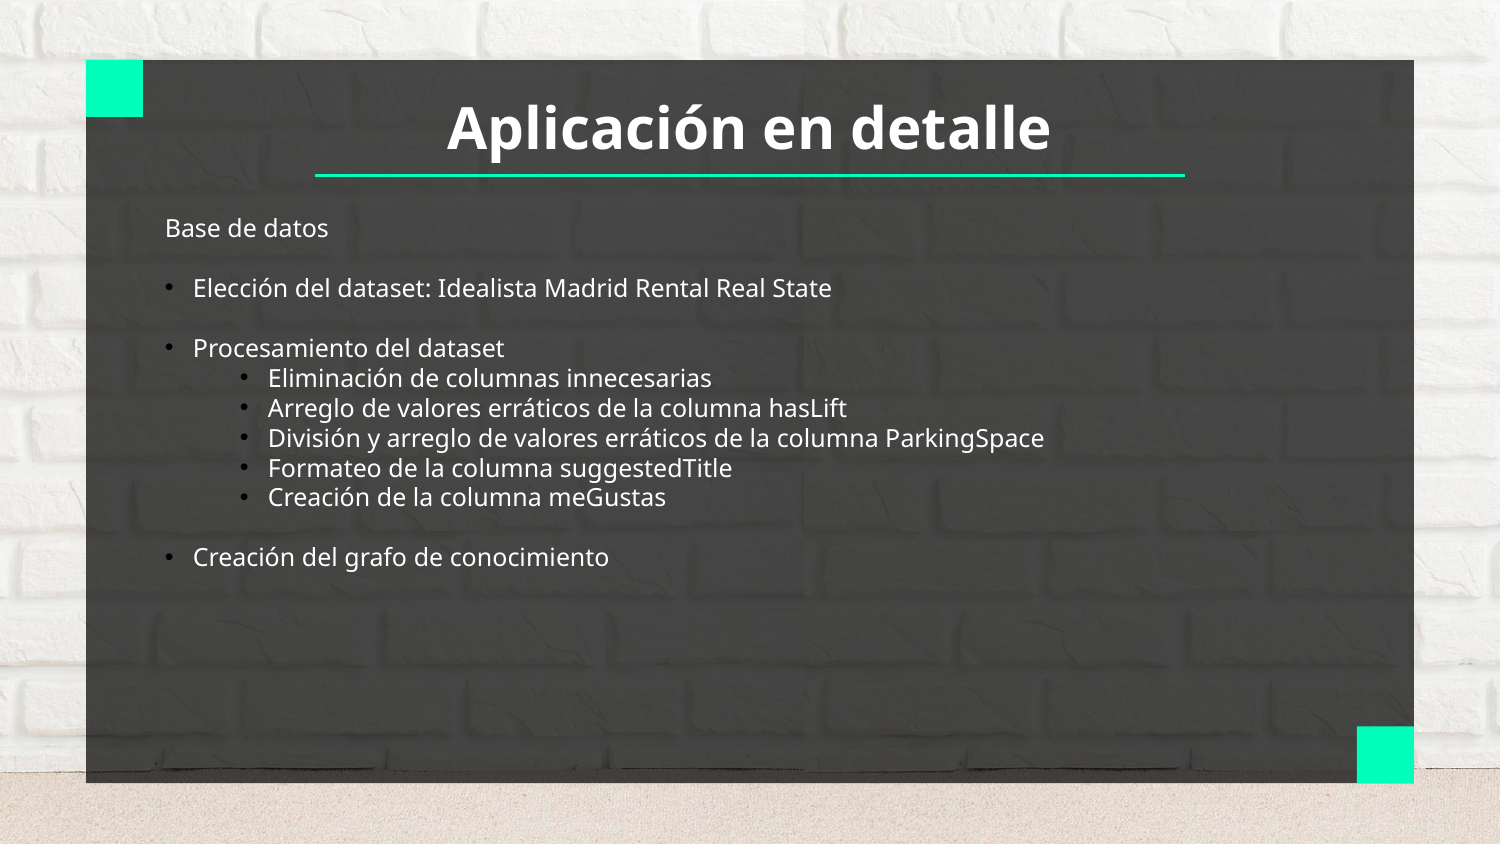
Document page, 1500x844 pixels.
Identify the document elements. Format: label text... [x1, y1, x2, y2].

picture [0, 0, 1500, 844]
title Aplicación en detalle [118, 88, 1382, 164]
text_box Base de datos Elección del dataset: Idealista Madrid Rental Real State Procesamiento del dataset Eliminación de columnas innecesarias Arreglo de valores erráticos de la columna hasLift División y arreglo de valores erráticos de la columna ParkingSpace Formateo de la columna suggestedTitle Creación de la columna meGustas Creación del grafo de conocimiento [149, 205, 1367, 610]
